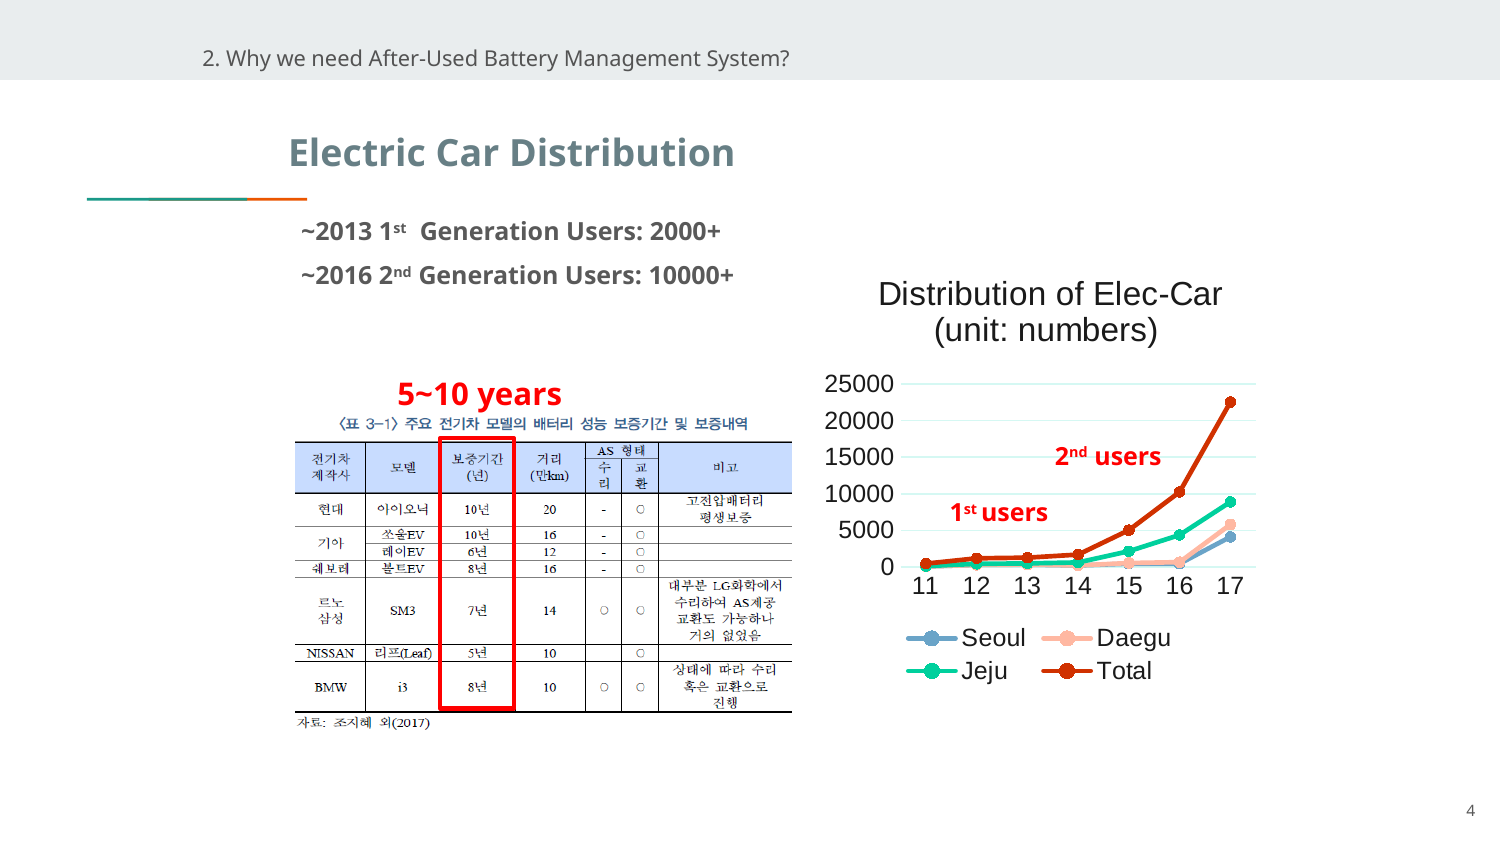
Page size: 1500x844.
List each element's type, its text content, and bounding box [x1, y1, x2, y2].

list ~2013 1st Generation Users: 2000+ ~2016 2nd Generation Users: 10000+ [290, 200, 763, 333]
chart [814, 252, 1265, 691]
text_box 2. Why we need After-Used Battery Management System? [187, 36, 870, 105]
text_box 5~10 years [382, 366, 578, 406]
slide_number 4 [1400, 779, 1491, 844]
text_box Electric Car Distribution [276, 117, 1223, 199]
picture [289, 407, 799, 742]
